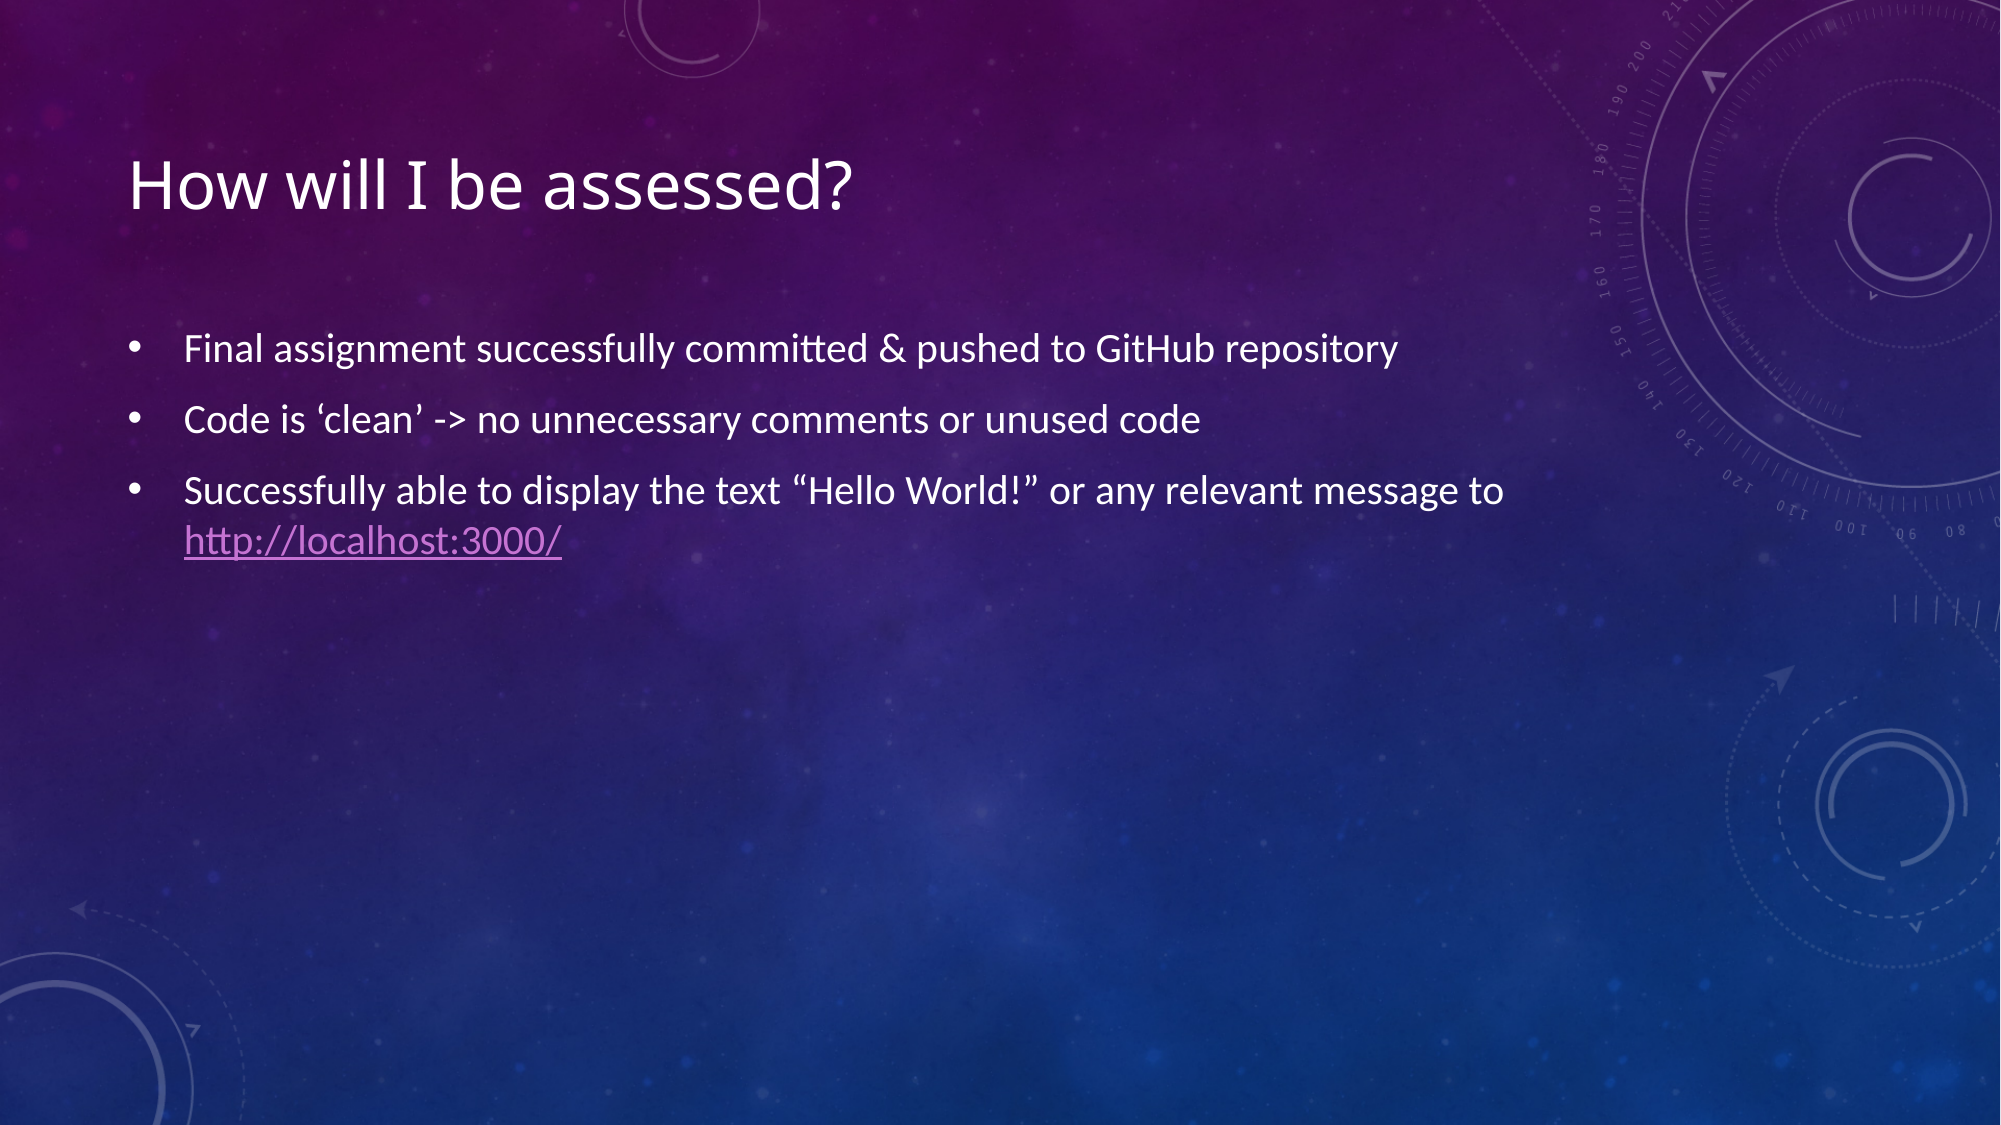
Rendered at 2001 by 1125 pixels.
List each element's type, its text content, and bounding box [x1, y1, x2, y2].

list Final assignment successfully committed & pushed to GitHub repository Code is ‘clean’ -> no unnecessary comments or unused code Successfully able to display the text “Hello World!” or any relevant message to http://localhost:3000/ [112, 264, 1775, 761]
title How will I be assessed? [112, 99, 1775, 264]
picture [0, 0, 2001, 1125]
